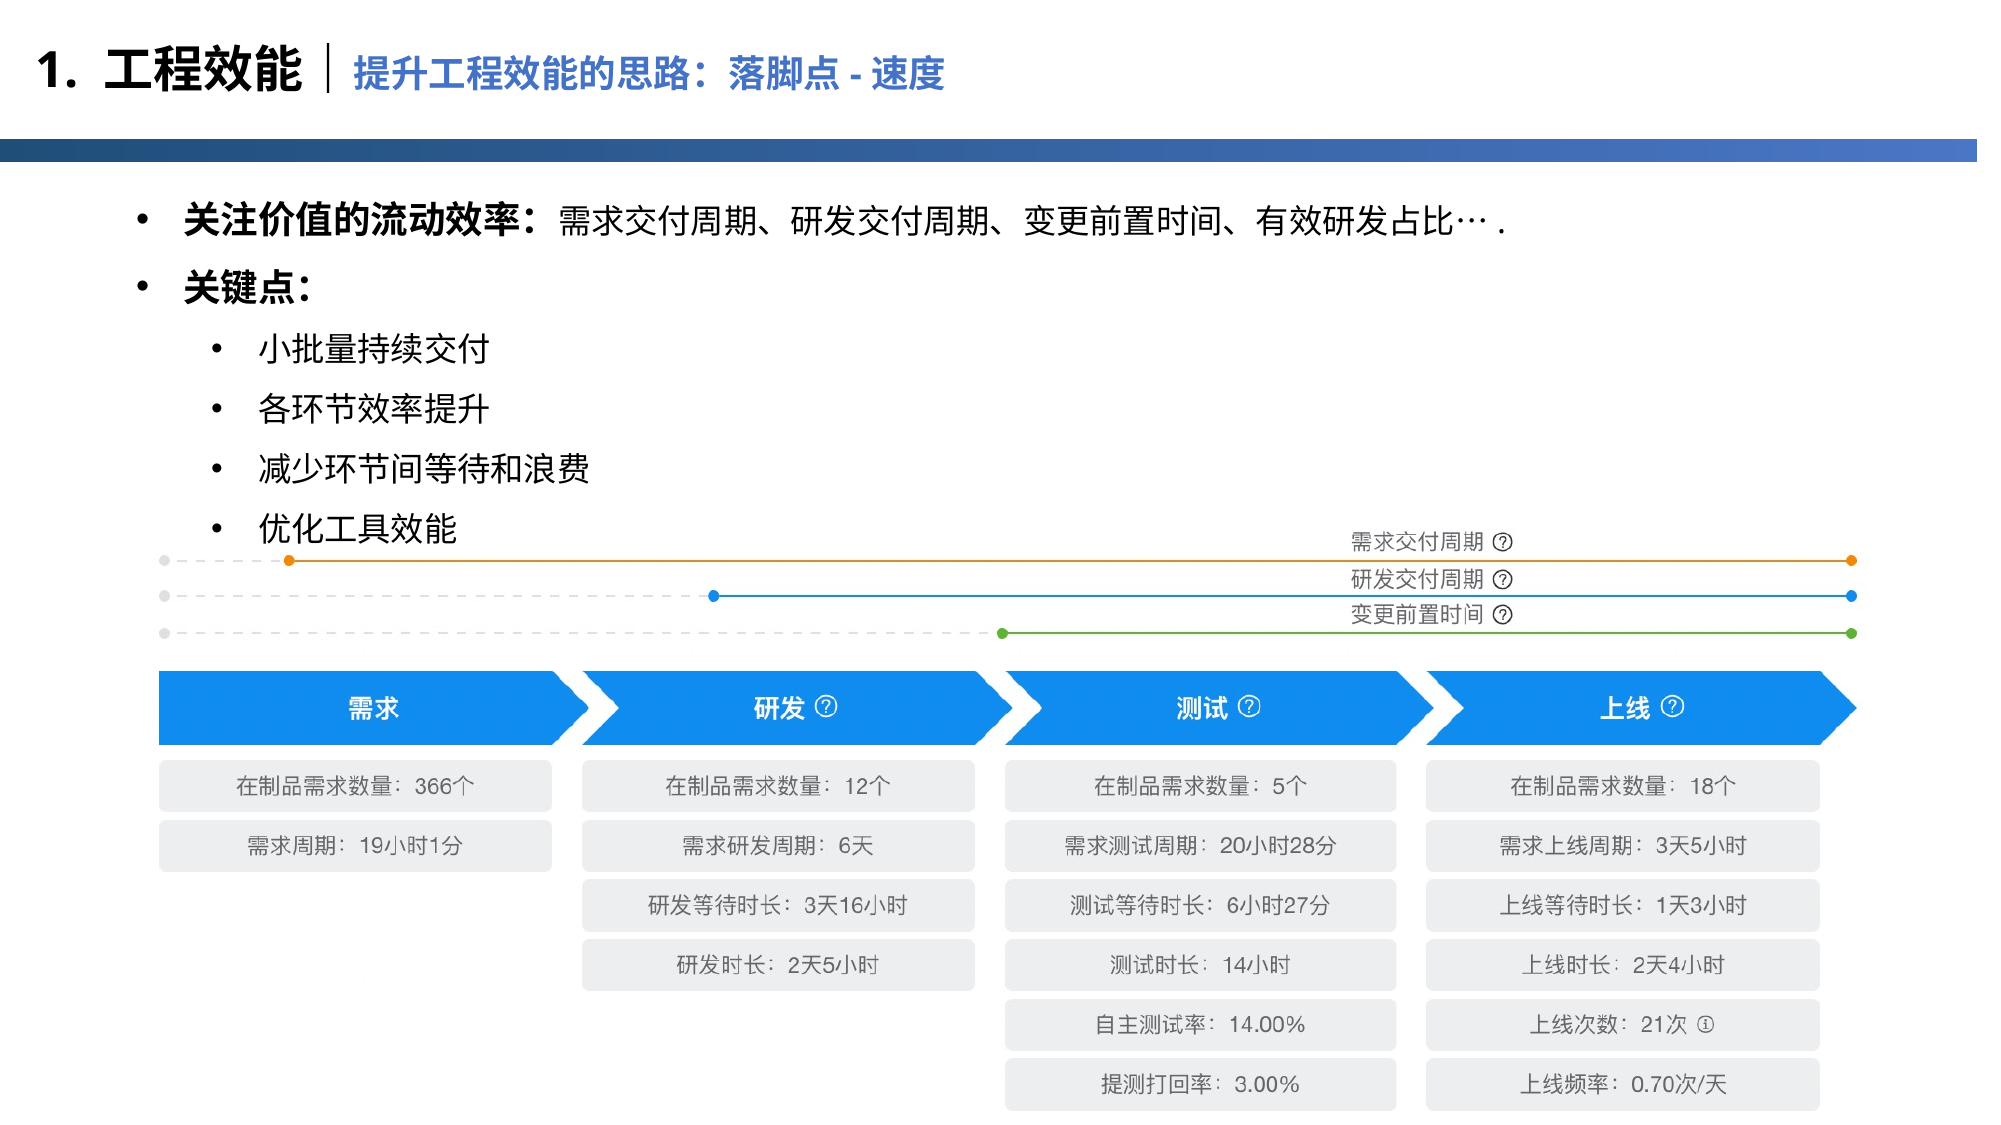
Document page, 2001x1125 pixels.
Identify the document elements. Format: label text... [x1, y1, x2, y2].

picture [121, 521, 1877, 1125]
text_box 关注价值的流动效率：需求交付周期、研发交付周期、变更前置时间、有效研发占比…. 关键点： 小批量持续交付 各环节效率提升 减少环节间等待和浪费 优化工具效能 [121, 166, 2000, 556]
title 1. 工程效能｜提升工程效能的思路：落脚点-速度 [20, 3, 1977, 140]
